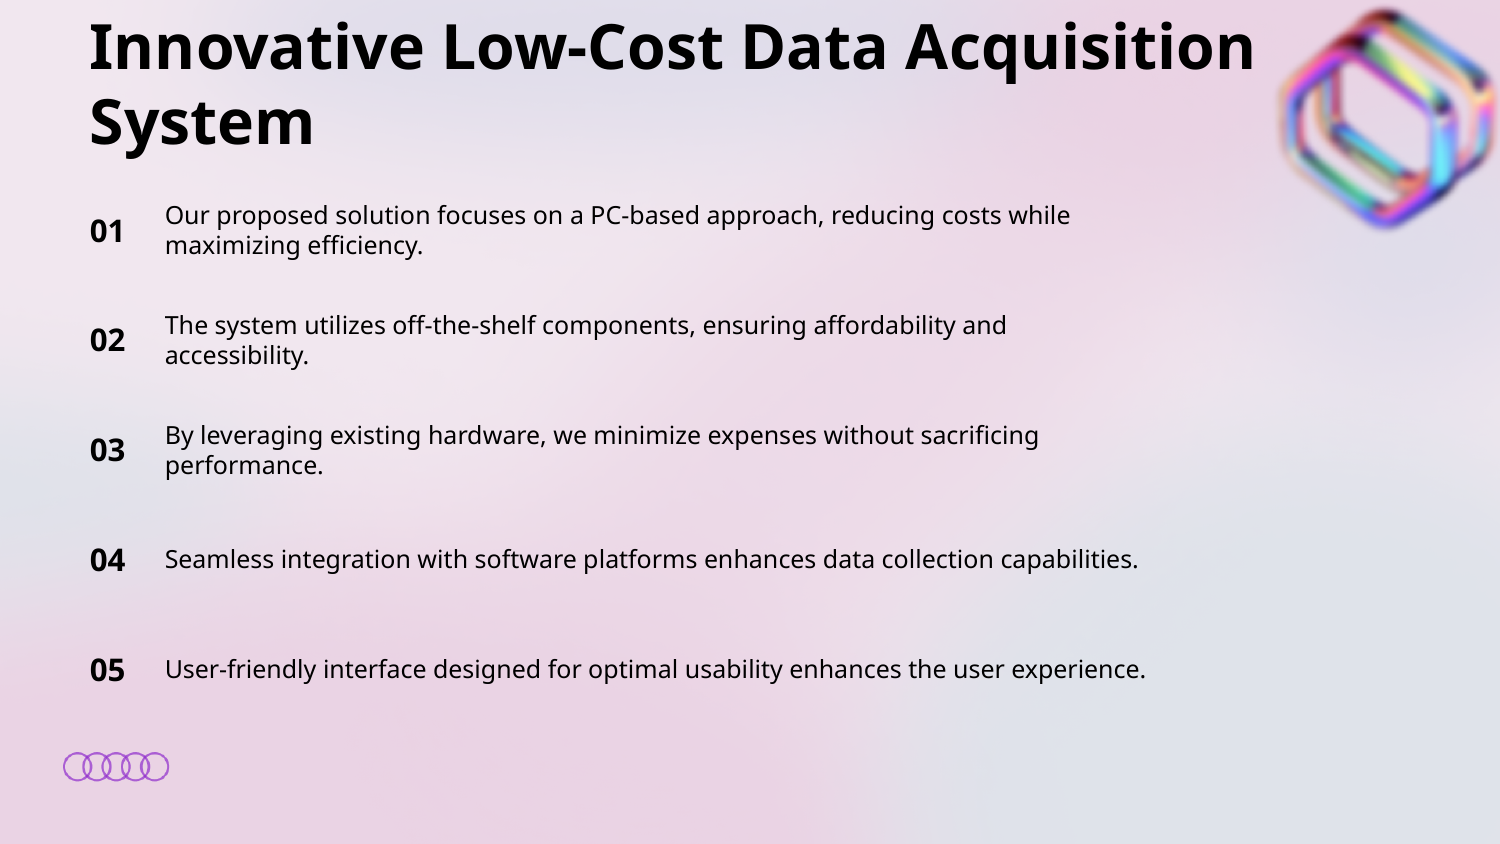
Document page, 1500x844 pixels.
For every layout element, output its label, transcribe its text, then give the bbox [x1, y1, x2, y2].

text_box 02 [74, 320, 149, 359]
text_box 03 [74, 430, 149, 468]
text_box The system utilizes off-the-shelf components, ensuring affordability and accessibility. [149, 320, 1170, 359]
text_box By leveraging existing hardware, we minimize expenses without sacrificing performance. [149, 430, 1170, 468]
text_box User-friendly interface designed for optimal usability enhances the user experience. [149, 649, 1170, 688]
picture [0, 0, 1500, 844]
text_box Our proposed solution focuses on a PC-based approach, reducing costs while maximizing efficiency. [149, 210, 1170, 249]
text_box 05 [74, 649, 149, 688]
text_box Innovative Low-Cost Data Acquisition System [74, 126, 1275, 164]
text_box 04 [74, 540, 149, 578]
text_box 01 [74, 210, 149, 249]
text_box Seamless integration with software platforms enhances data collection capabilities. [149, 540, 1170, 578]
